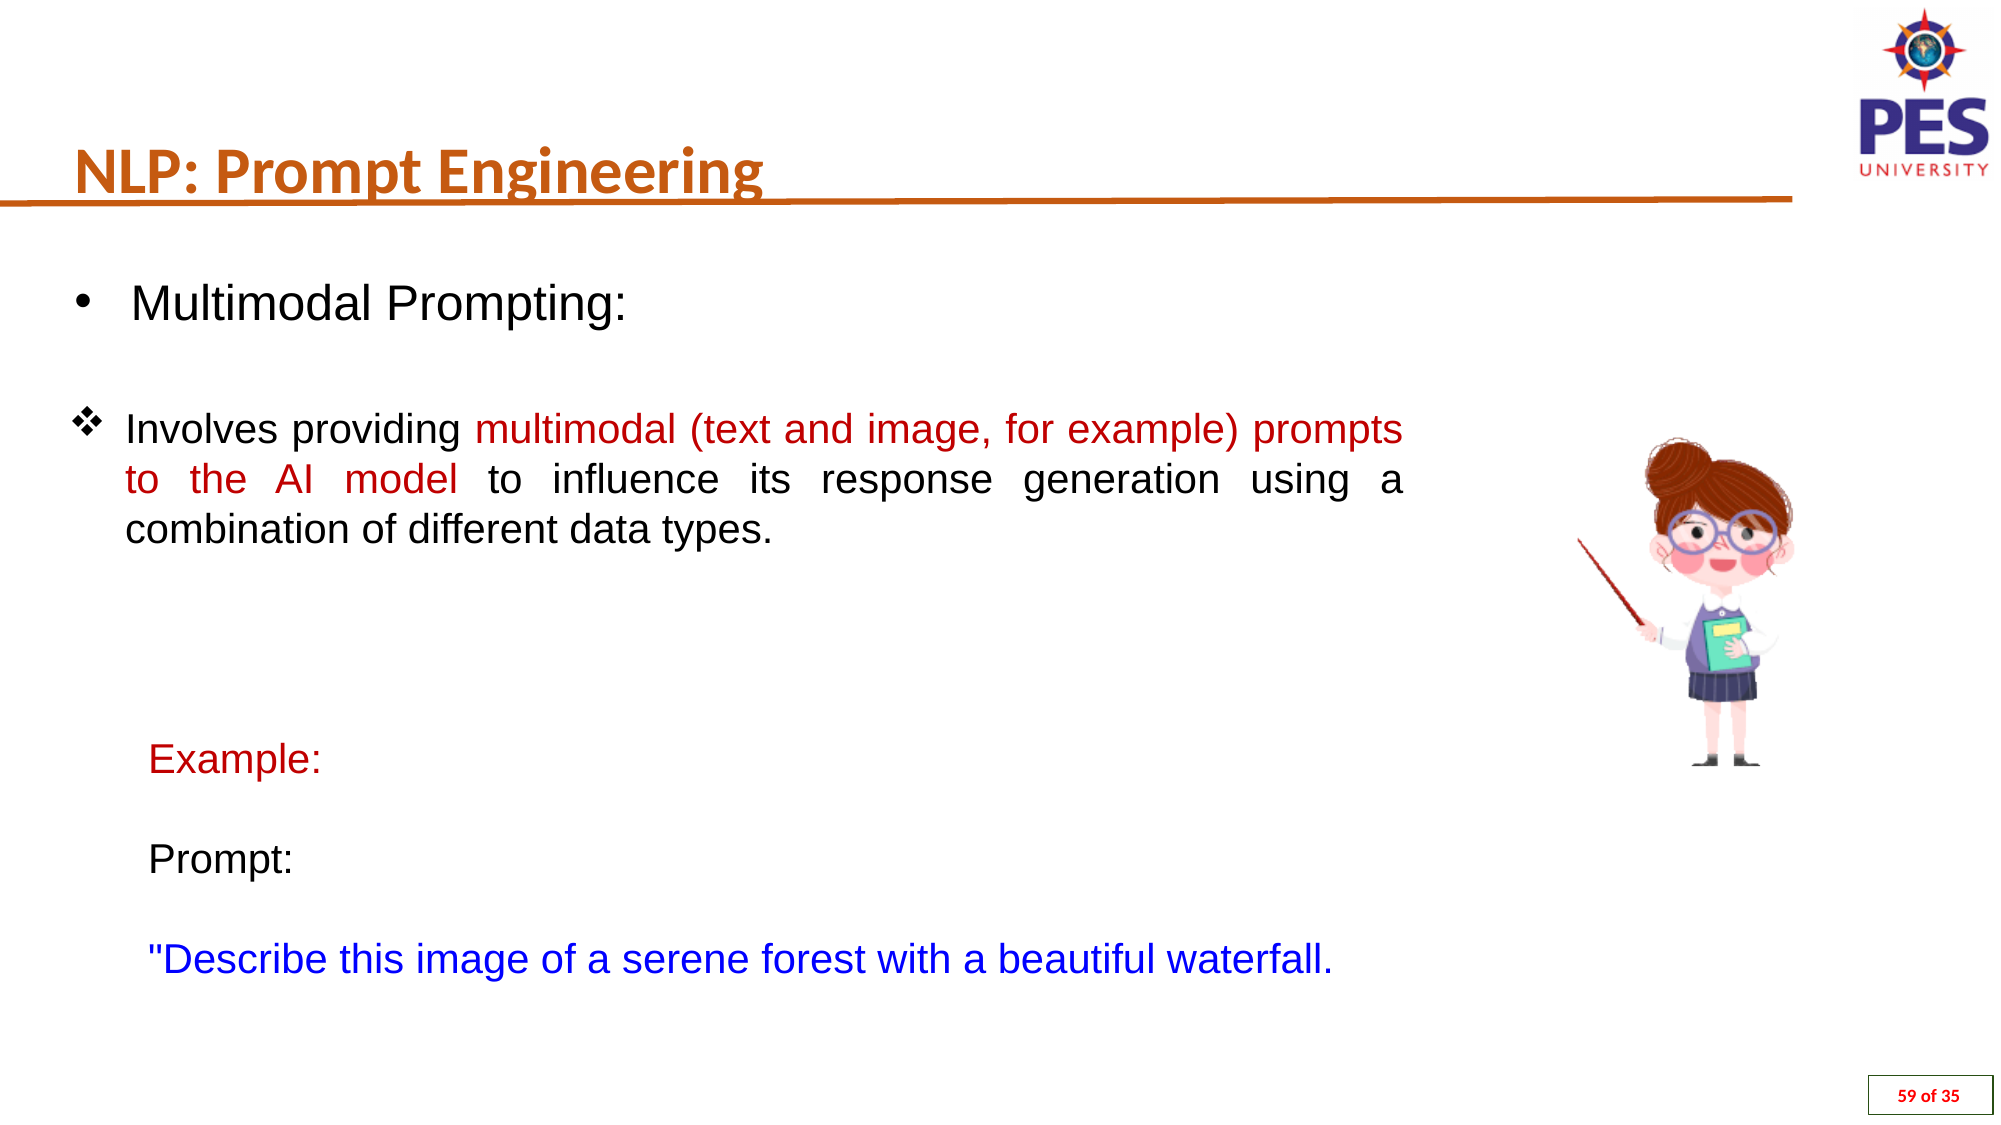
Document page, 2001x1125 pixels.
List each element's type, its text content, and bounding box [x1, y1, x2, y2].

text_box Involves providing multimodal (text and image, for example) prompts to the AI model to influence its response generation using a combination of different data types. [53, 394, 1419, 560]
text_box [0, 198, 1793, 204]
text_box Multimodal Prompting: [59, 203, 1819, 459]
text_box Example: Prompt: "Describe this image of a serene forest with a beautiful waterfall. [133, 724, 1439, 990]
picture [1522, 411, 1923, 812]
picture [1853, 7, 1994, 181]
text_box NLP: Prompt Engineering [59, 119, 1923, 211]
